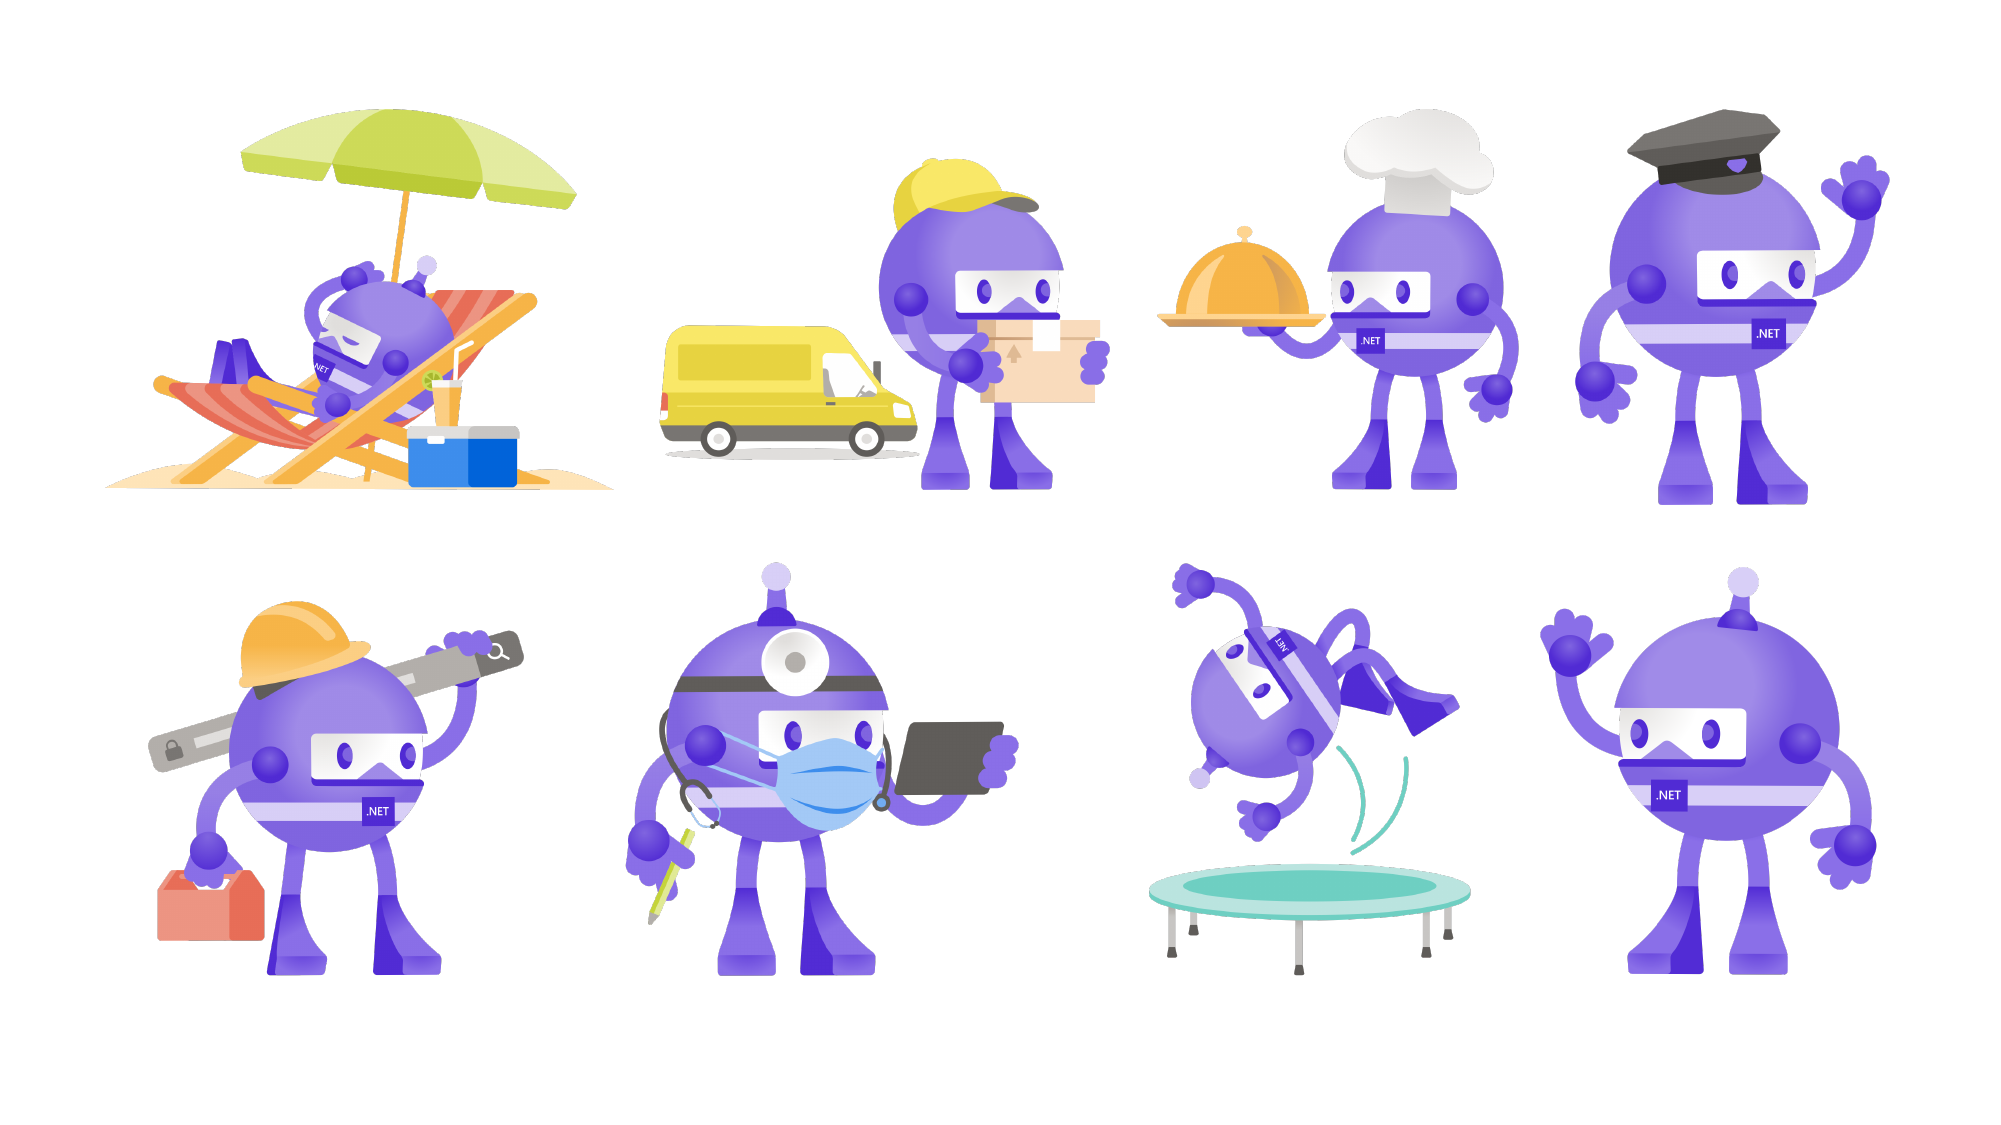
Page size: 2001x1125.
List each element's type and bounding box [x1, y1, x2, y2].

picture [624, 562, 1020, 976]
picture [104, 108, 615, 490]
picture [1574, 108, 1890, 505]
picture [146, 600, 524, 976]
picture [1147, 562, 1471, 976]
picture [1156, 108, 1519, 490]
picture [1538, 562, 1877, 976]
picture [659, 155, 1111, 490]
